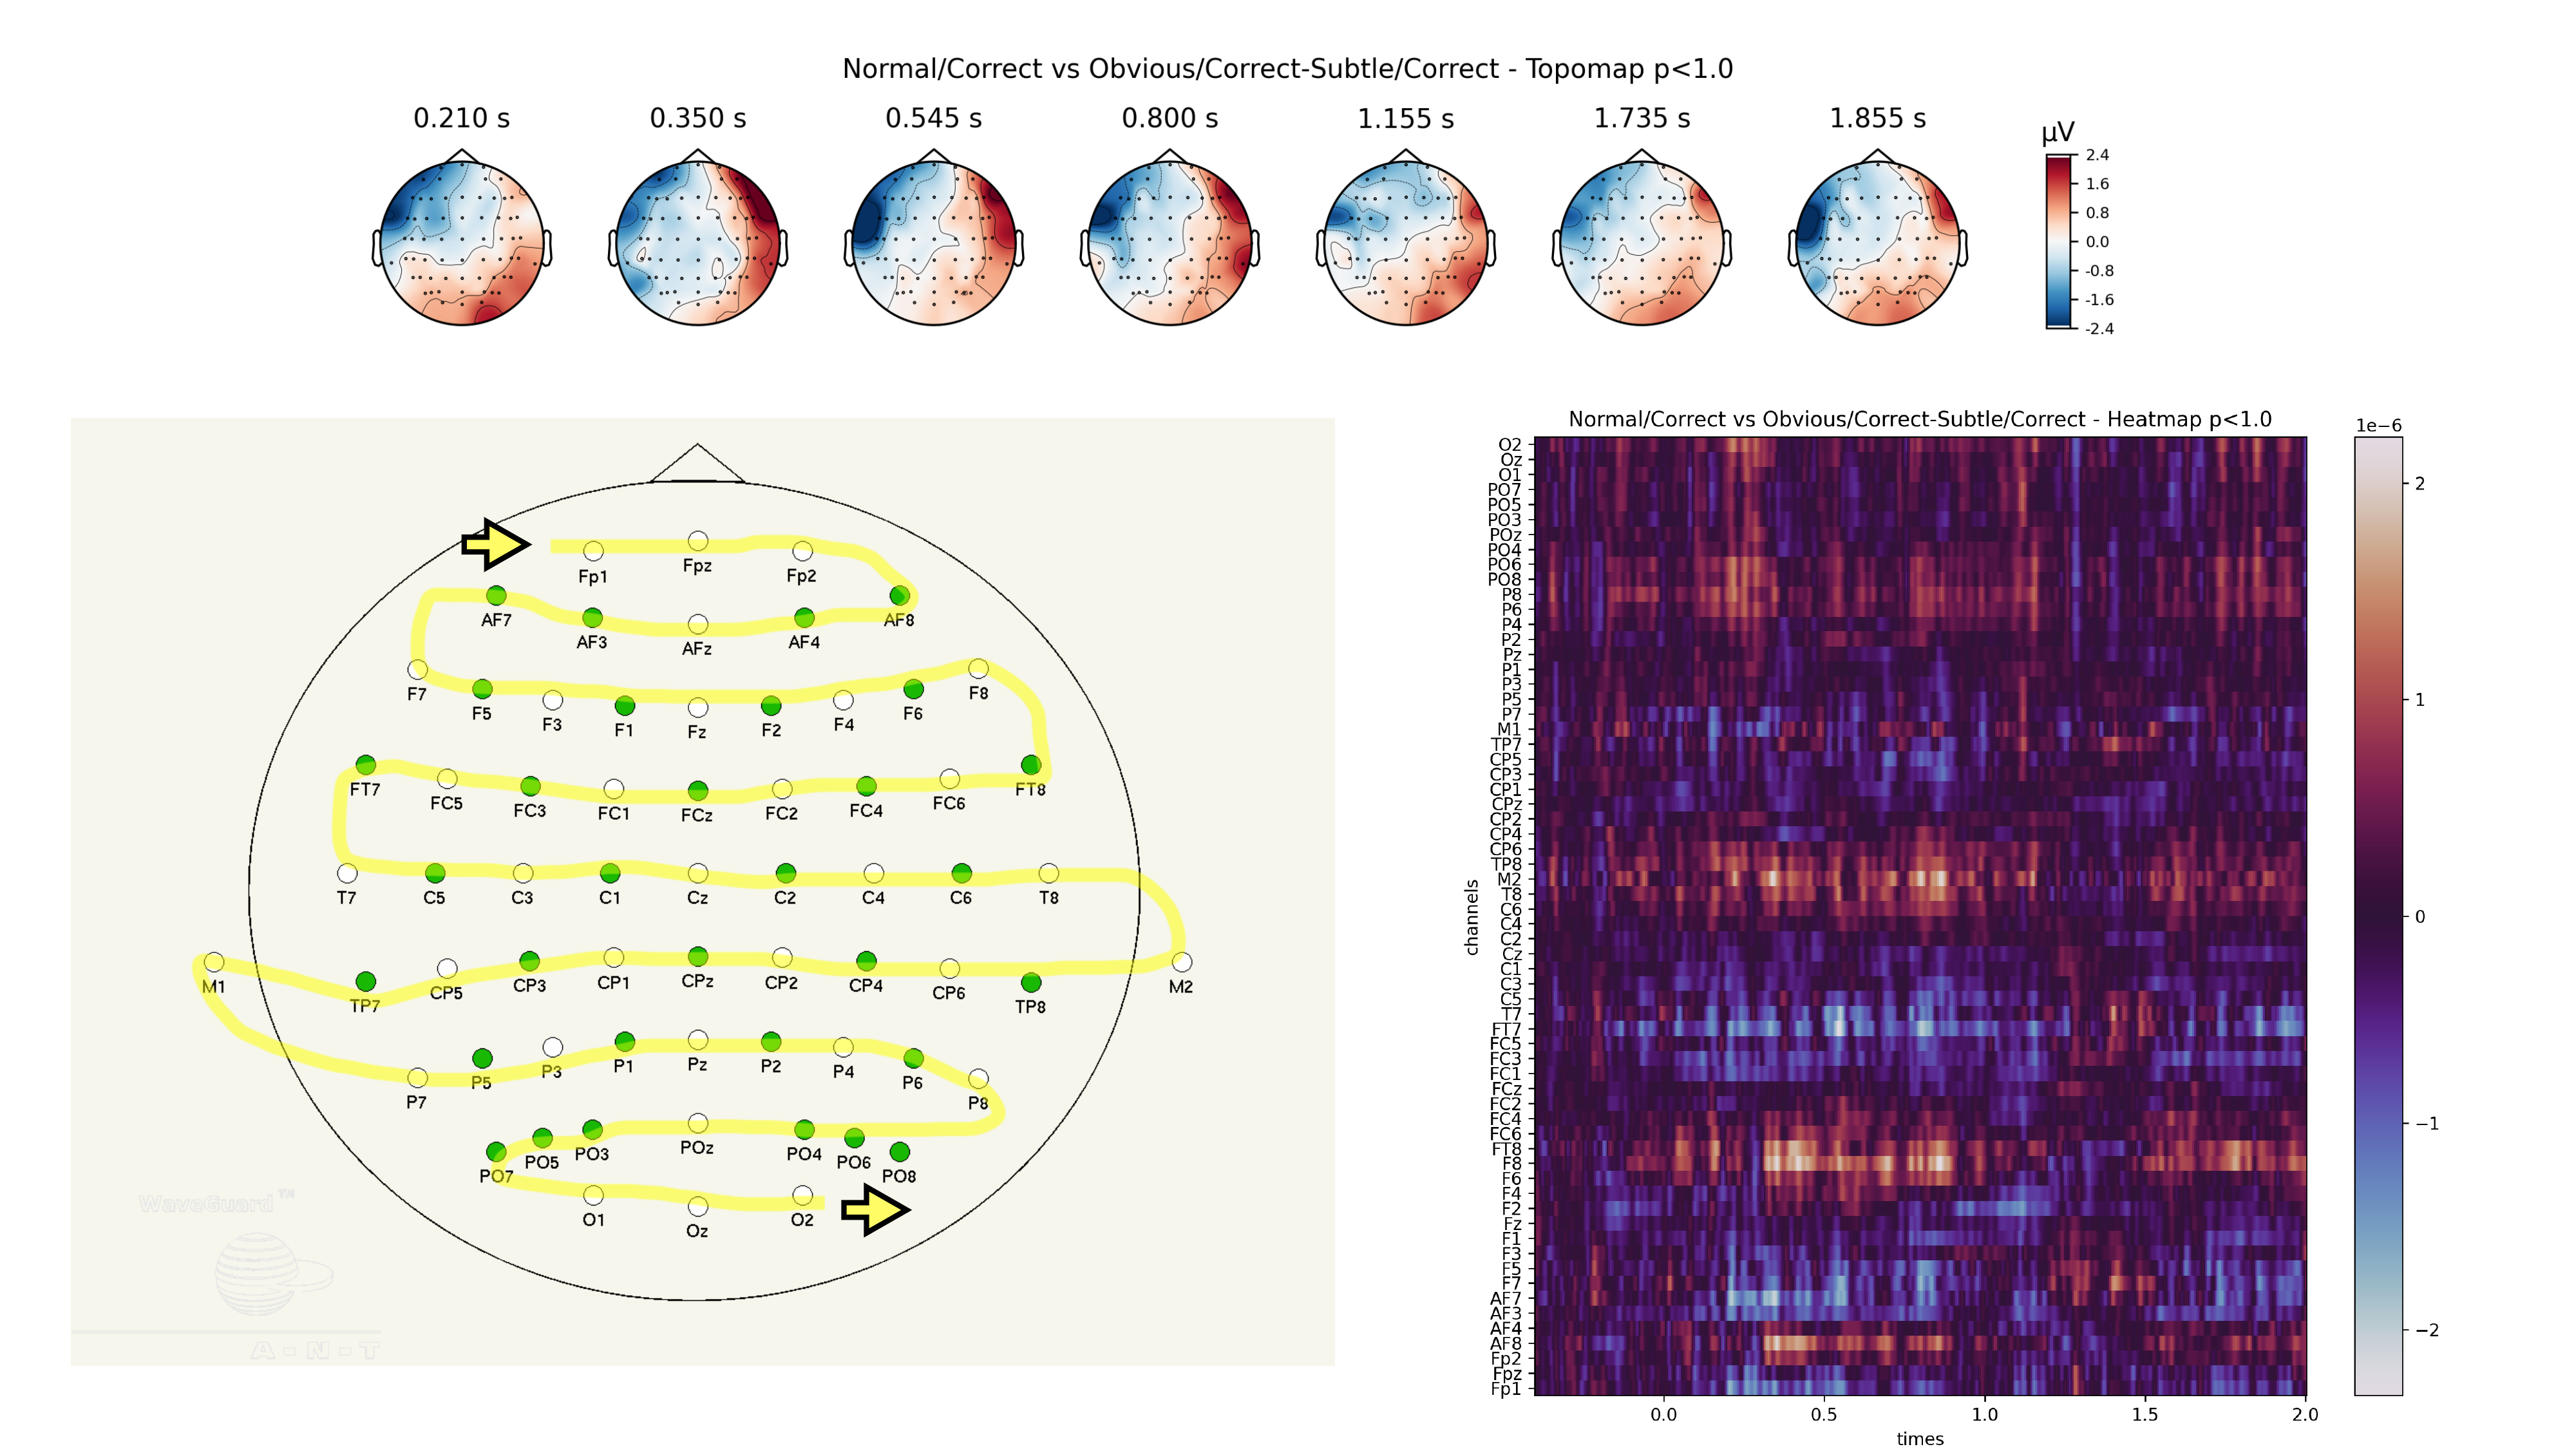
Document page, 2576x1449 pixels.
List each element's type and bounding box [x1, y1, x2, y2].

picture [339, 50, 2576, 1449]
text_box [70, 418, 1335, 1366]
